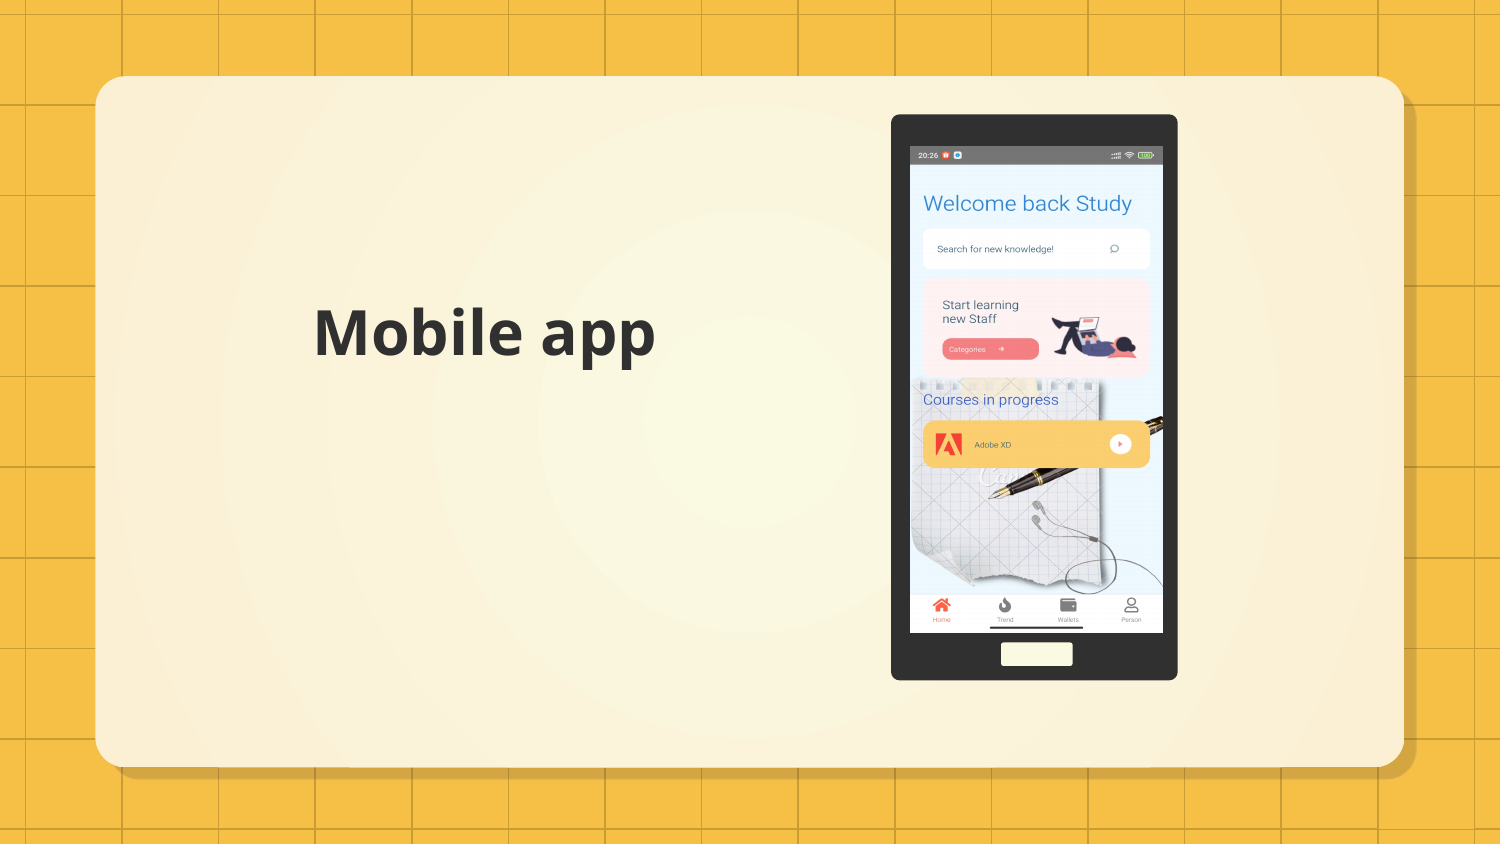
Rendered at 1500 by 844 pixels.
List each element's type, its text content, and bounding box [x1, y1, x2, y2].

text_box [890, 114, 1179, 681]
picture [910, 146, 1163, 633]
title Mobile app [297, 267, 734, 384]
